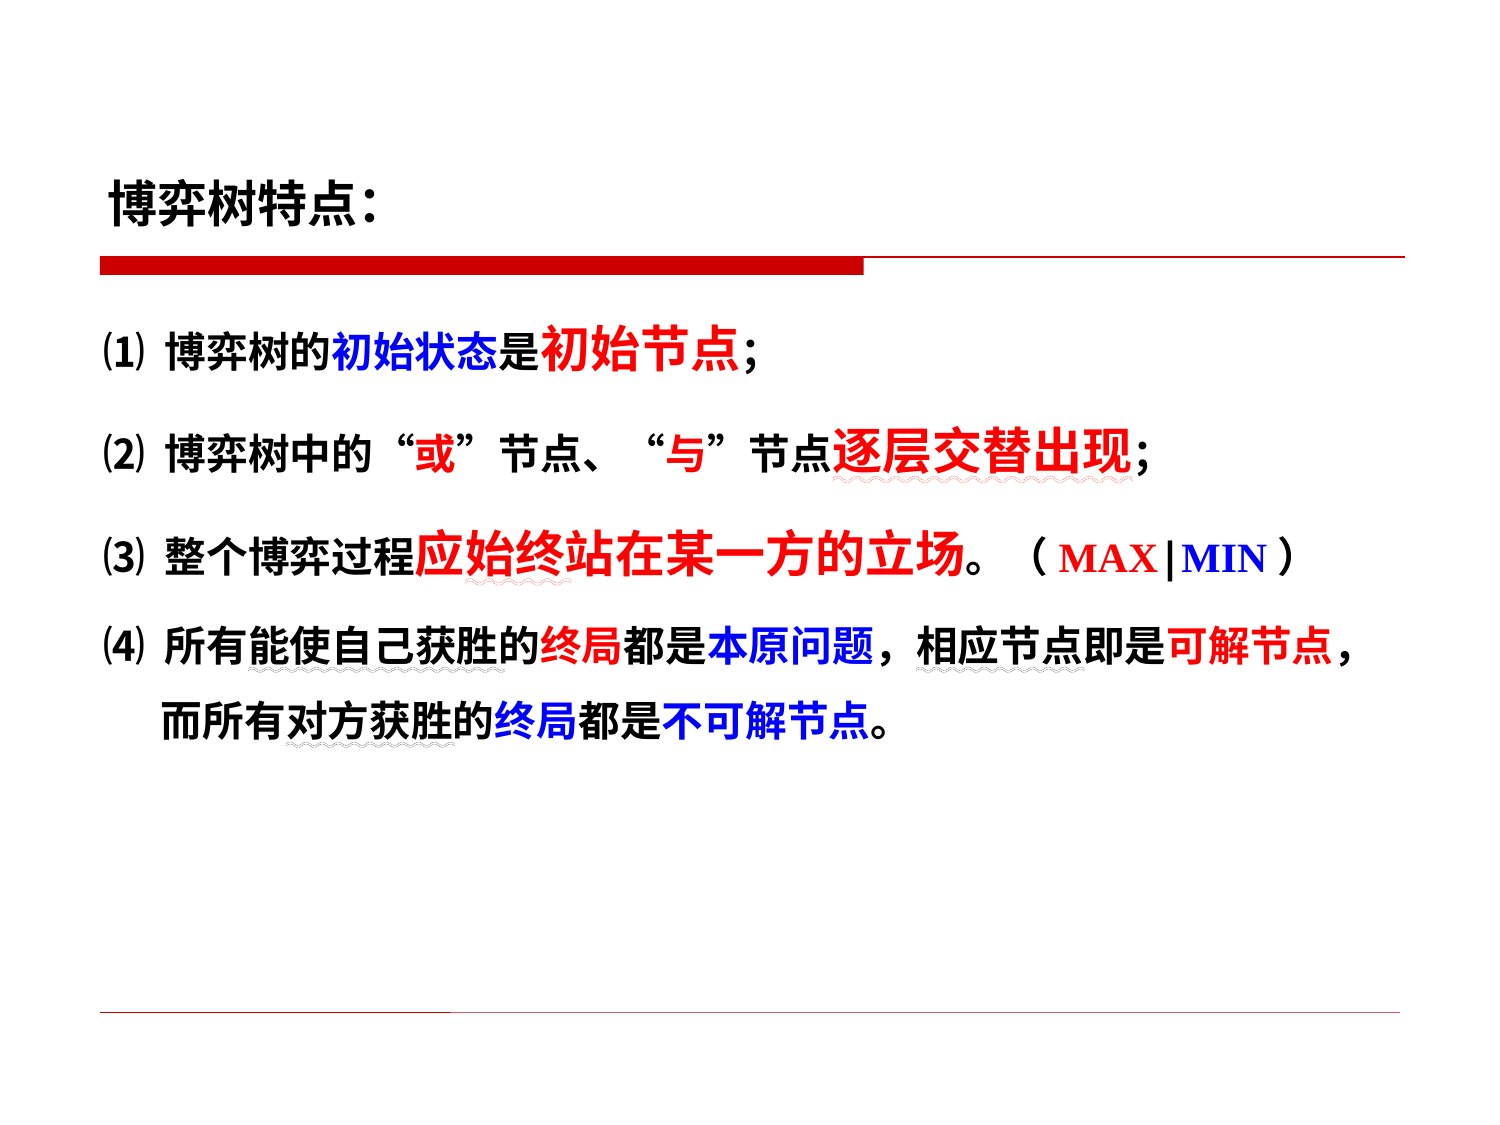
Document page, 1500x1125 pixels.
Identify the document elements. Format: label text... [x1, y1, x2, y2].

text_box ⑴ 博弈树的初始状态是初始节点； ⑵ 博弈树中的“或”节点、“与”节点逐层交替出现； ⑶ 整个博弈过程应始终站在某一方的立场。（MAX|MIN） ⑷ 所有能使自己获胜的终局都是本原问题，相应节点即是可解节点， 而所有对方获胜的终局都是不可解节点。 [103, 287, 1400, 745]
title 博弈树特点： [108, 44, 421, 233]
